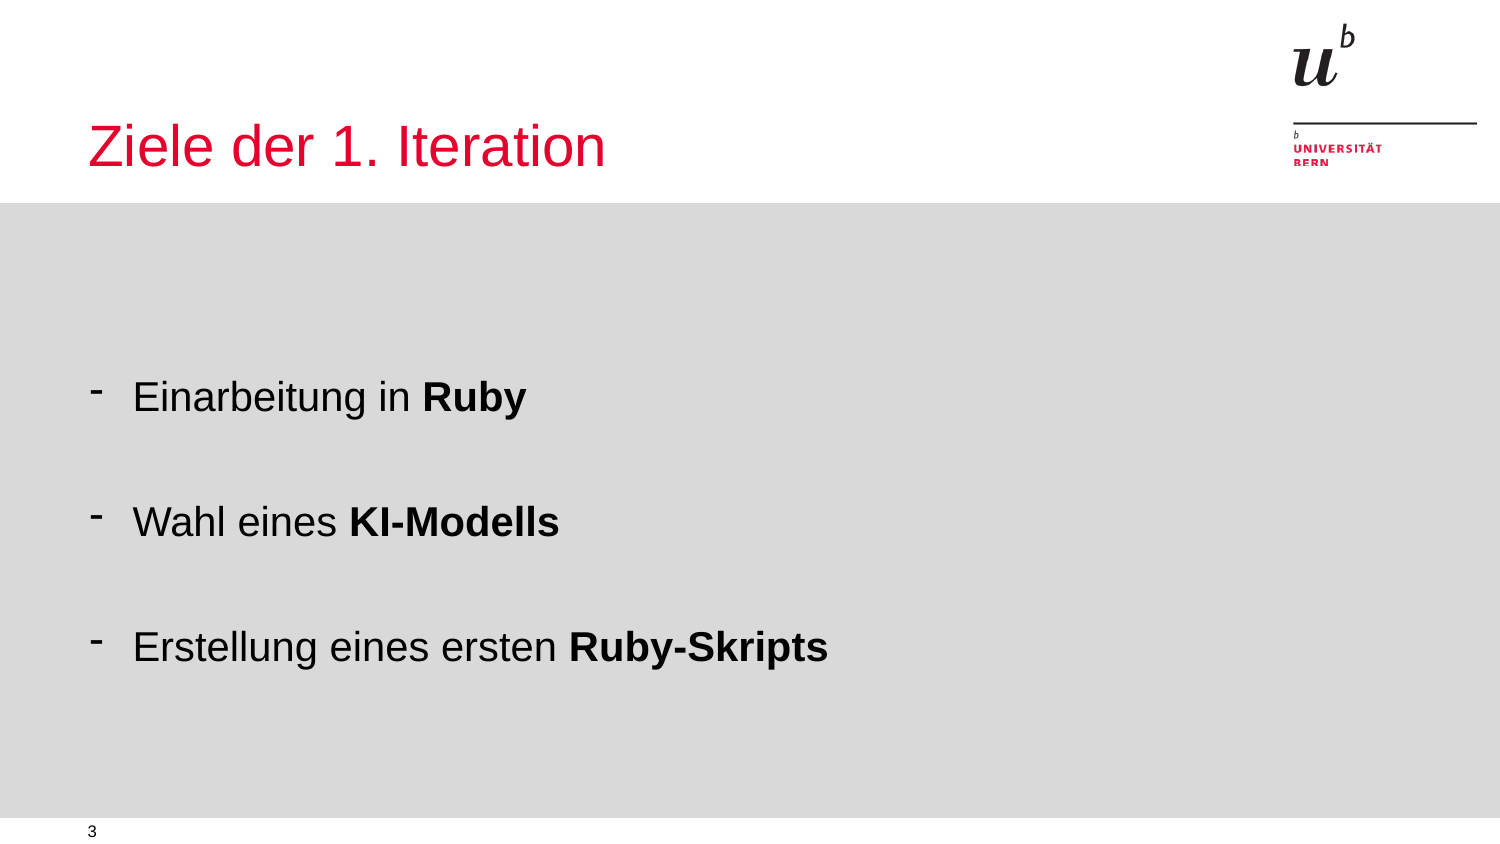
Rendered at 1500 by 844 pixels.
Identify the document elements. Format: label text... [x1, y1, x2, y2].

list Einarbeitung in Ruby Wahl eines KI-Modells Erstellung eines ersten Ruby-Skripts [88, 244, 1400, 781]
title Ziele der 1. Iteration [88, 111, 1241, 244]
